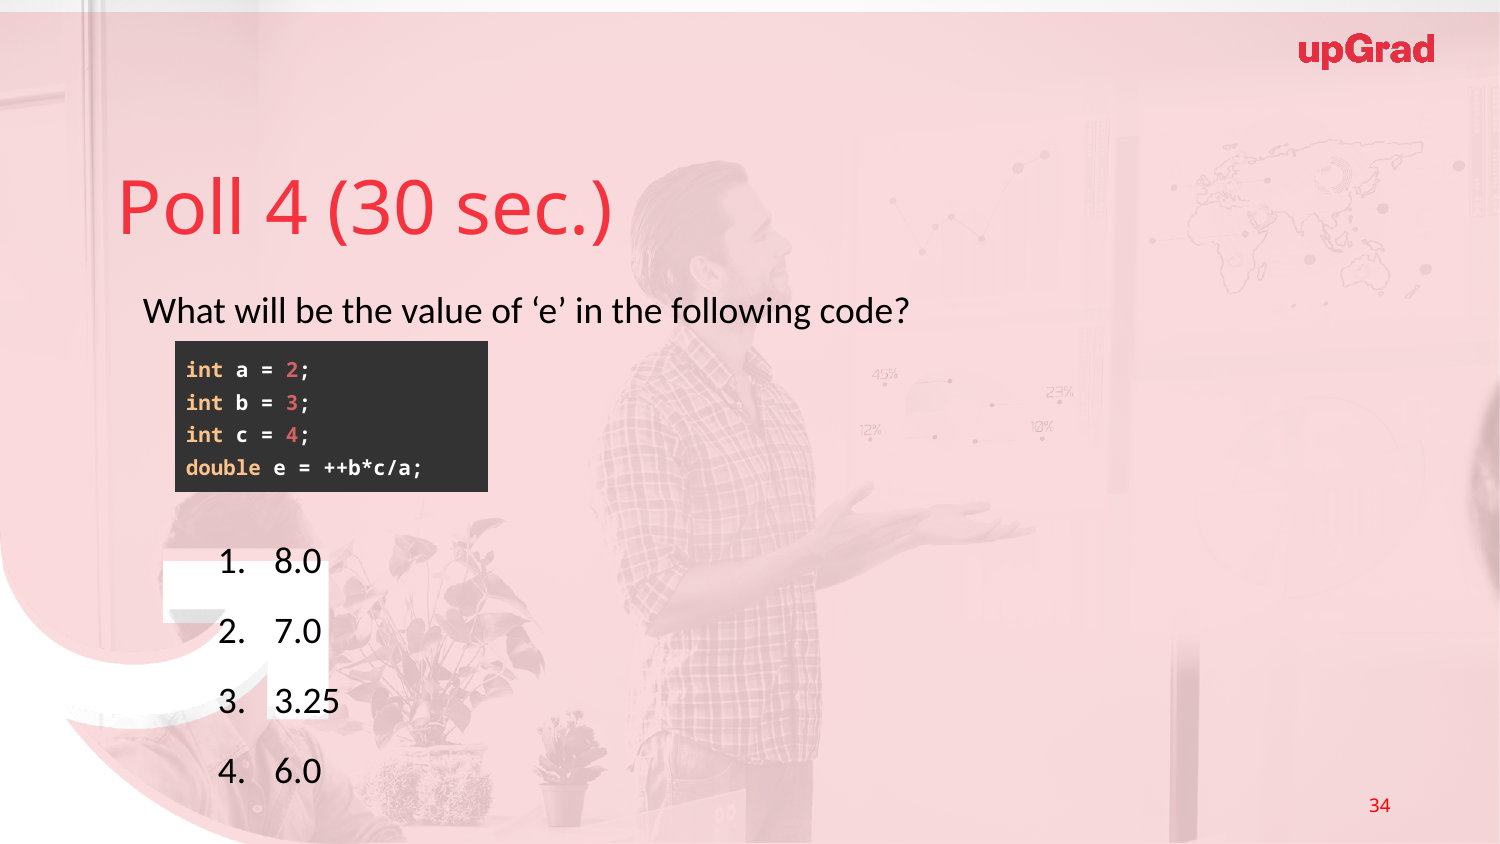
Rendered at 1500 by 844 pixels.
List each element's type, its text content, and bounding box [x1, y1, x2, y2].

text_box [0, 0, 1500, 12]
picture [1299, 33, 1434, 70]
text_box What will be the value of ‘e’ in the following code? 8.0 7.0 3.25 6.0 [127, 278, 1257, 751]
text_box Poll 4 (30 sec.) [105, 102, 1007, 319]
text_box [0, 12, 1500, 844]
table_header int a = 2; int b = 3; int c = 4; double e = ++b*c/a; [175, 341, 488, 492]
text_box 34 [1068, 782, 1406, 828]
